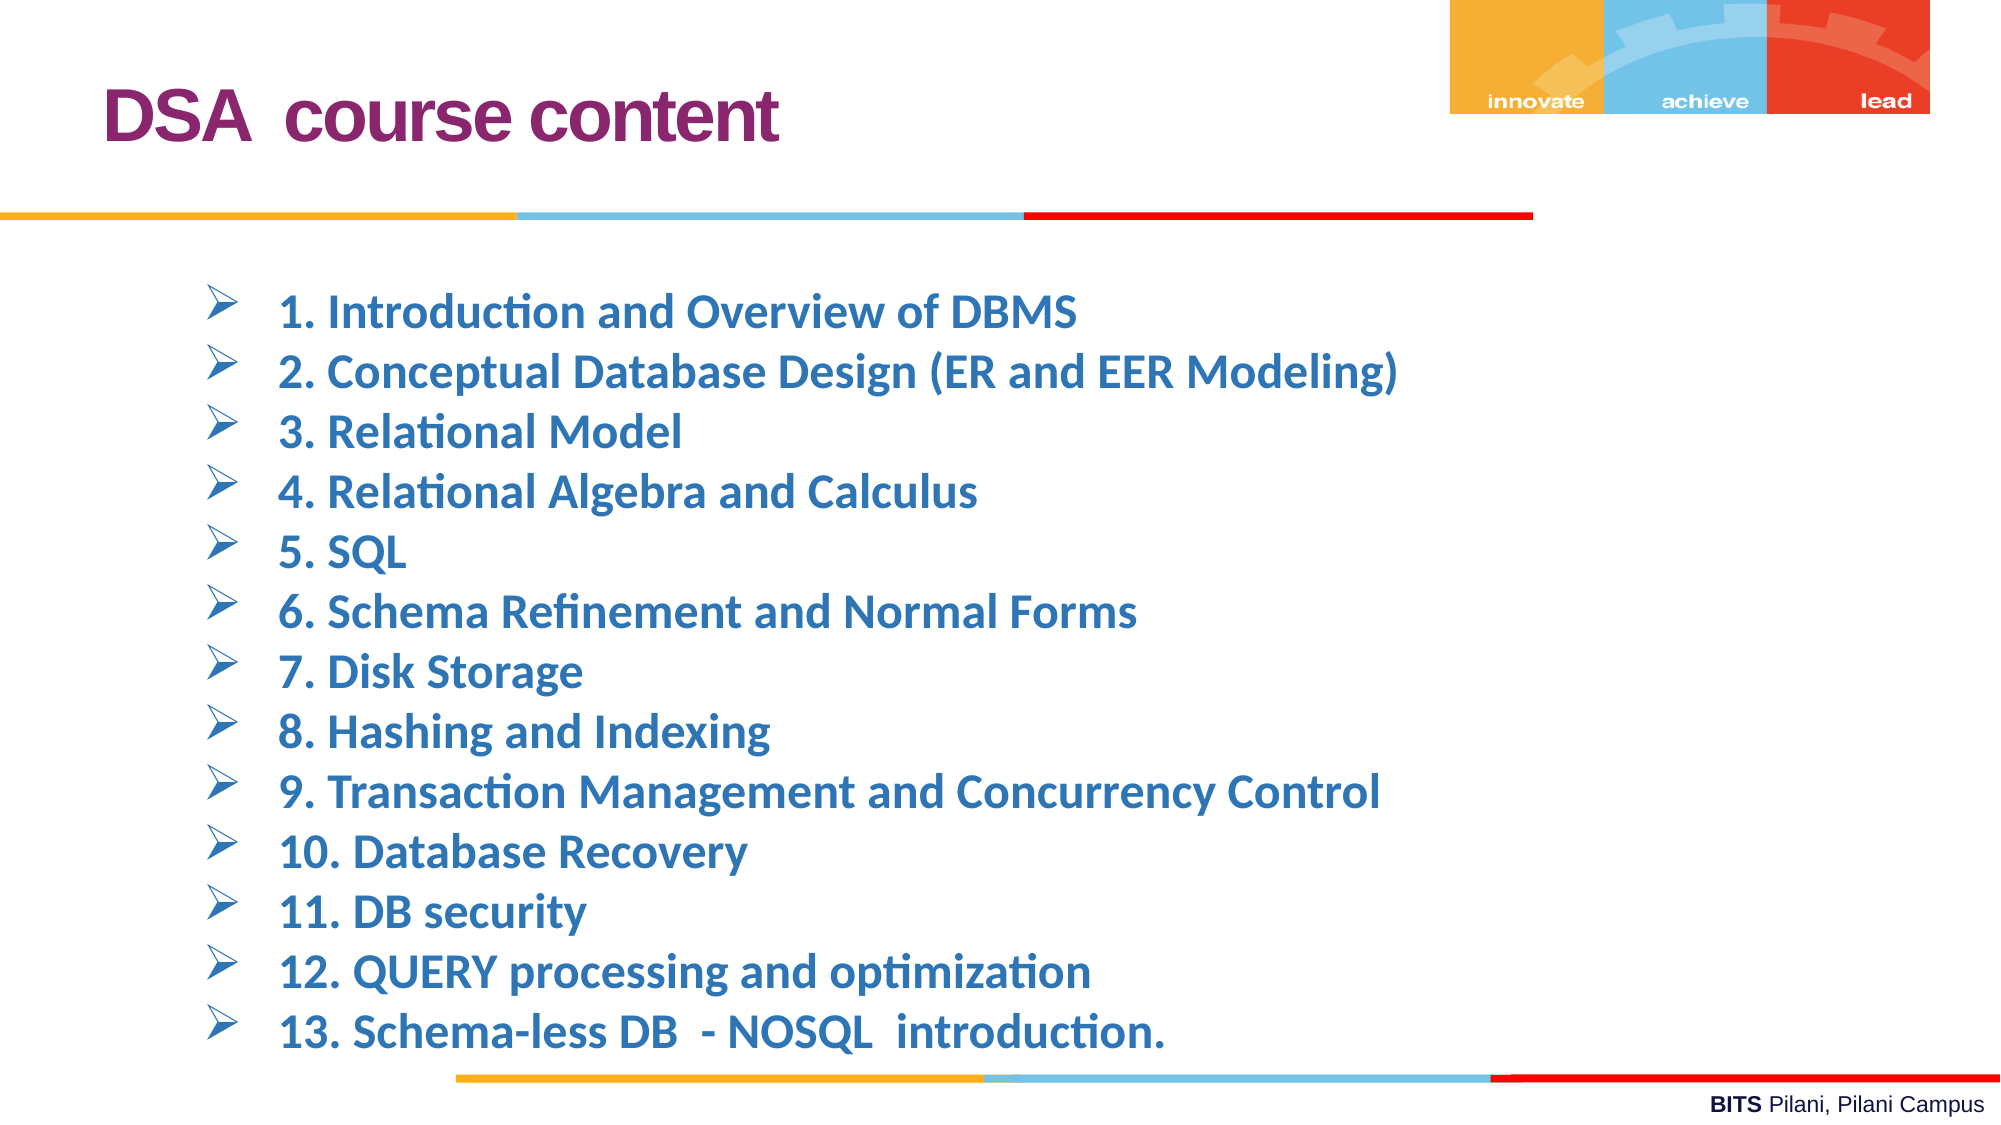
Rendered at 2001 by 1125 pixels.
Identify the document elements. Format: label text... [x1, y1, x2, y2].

text_box 1. Introduction and Overview of DBMS 2. Conceptual Database Design (ER and EER Modeling) 3. Relational Model 4. Relational Algebra and Calculus 5. SQL 6. Schema Refinement and Normal Forms 7. Disk Storage 8. Hashing and Indexing 9. Transaction Management and Concurrency Control 10. Database Recovery 11. DB security 12. QUERY processing and optimization 13. Schema-less DB - NOSQL introduction. [188, 270, 1820, 1066]
list DSA course content [66, 24, 1450, 213]
picture [1449, 0, 1930, 114]
